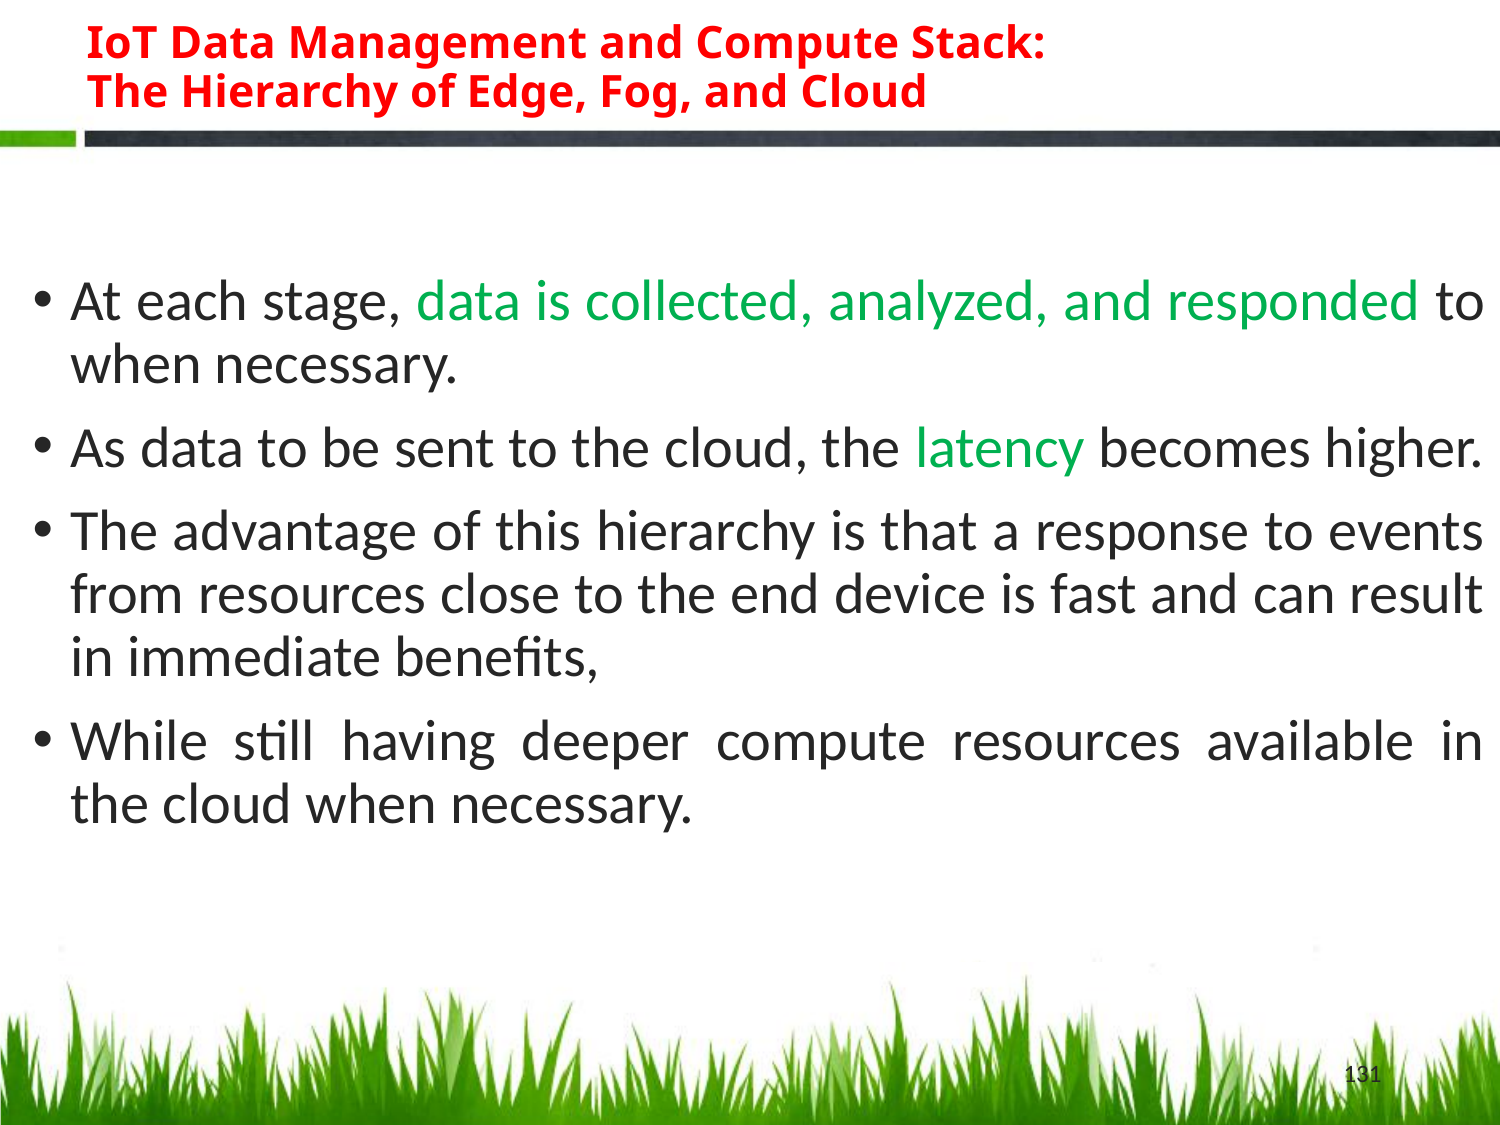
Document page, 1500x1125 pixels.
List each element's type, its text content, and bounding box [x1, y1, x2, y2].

slide_number 131 [1059, 1042, 1397, 1103]
list At each stage, data is collected, analyzed, and responded to when necessary. As data to be sent to the cloud, the latency becomes higher. The advantage of this hierarchy is that a response to events from resources close to the end device is fast and can result in immediate benefits, While still having deeper compute resources available in the cloud when necessary. [17, 262, 1500, 1125]
picture [0, 0, 1500, 1125]
title IoT Data Management and Compute Stack: The Hierarchy of Edge, Fog, and Cloud [71, 12, 1450, 125]
